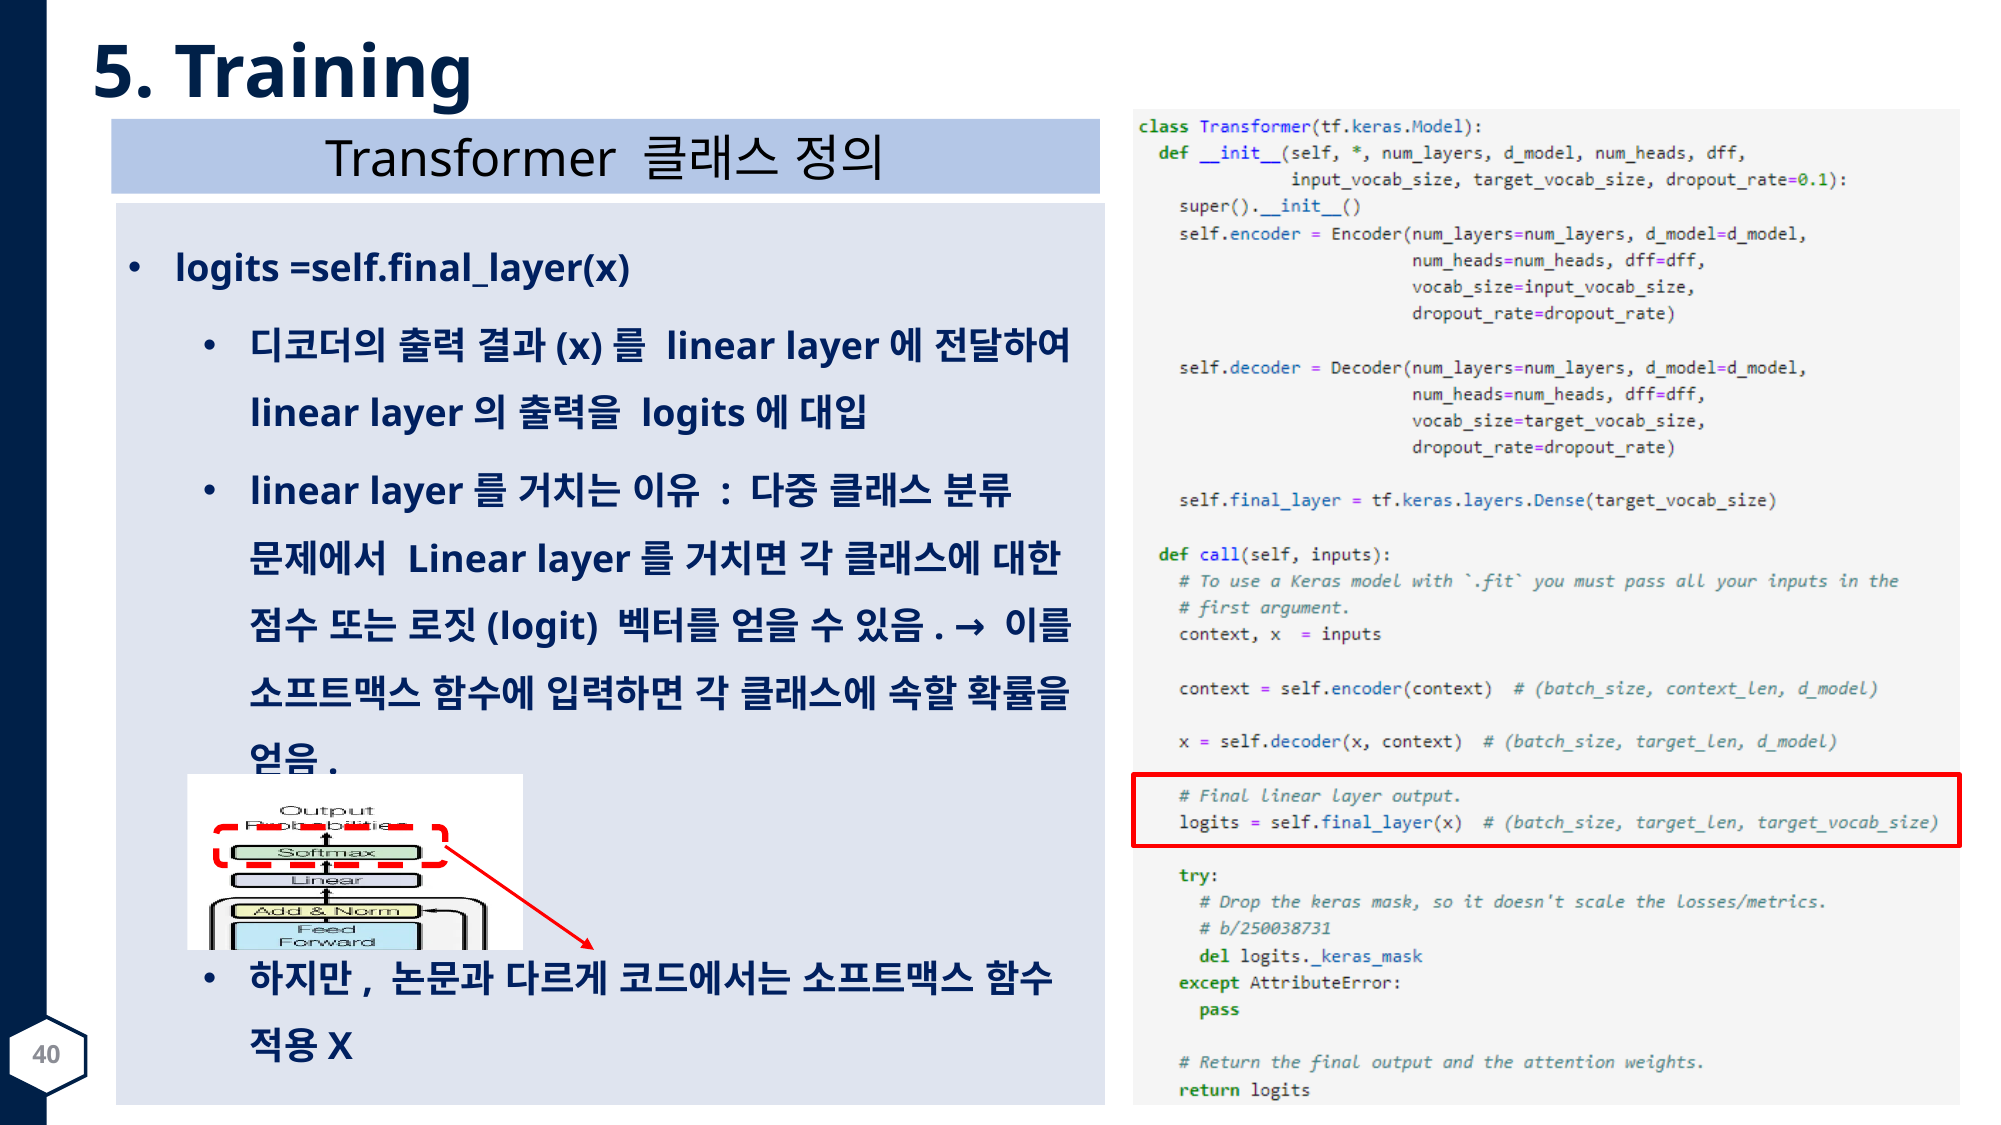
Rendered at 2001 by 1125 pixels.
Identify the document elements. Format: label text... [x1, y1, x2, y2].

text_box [445, 846, 594, 950]
picture [1133, 109, 1960, 1105]
slide_number 40 [15, 1024, 78, 1088]
list logits =self.final_layer(x) 디코더의 출력 결과(x)를 linear layer에 전달하여 linear layer의 출력을 logits에 대입 linear layer를 거치는 이유 : 다중 클래스 분류 문제에서 Linear layer를 거치면 각 클래스에 대한 점수 또는 로짓(logit) 벡터를 얻을 수 있음. → 이를 소프트맥스 함수에 입력하면 각 클래스에 속할 확률을 얻음. 하지만, 논문과 다르게 코드에서는 소프트맥스 함수 적용X [116, 203, 1105, 1105]
picture [187, 774, 523, 950]
text_box Transformer 클래스 정의 [111, 118, 1100, 194]
title 5. Training [77, 0, 1803, 183]
